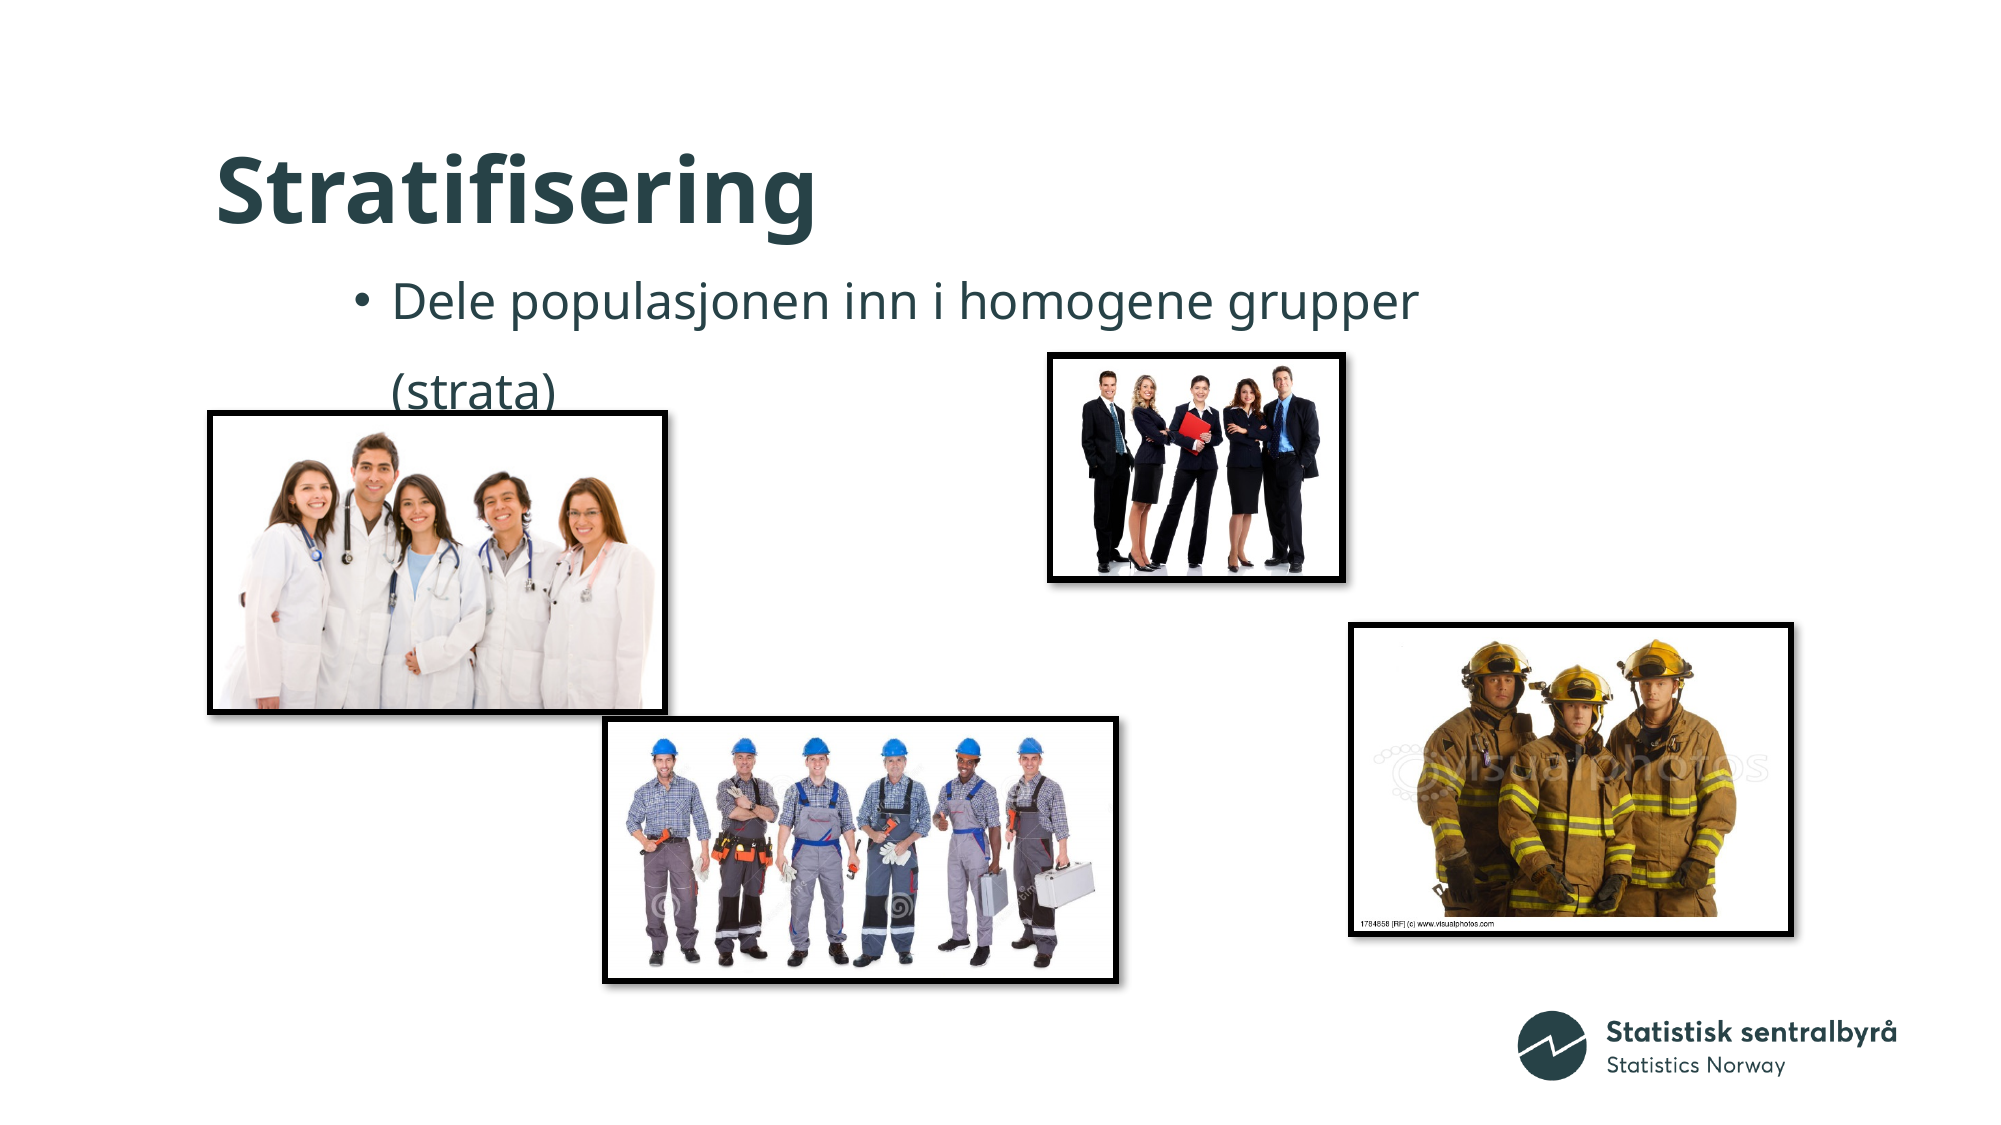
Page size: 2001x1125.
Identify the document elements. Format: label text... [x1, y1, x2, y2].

picture [213, 416, 662, 710]
picture [1052, 358, 1340, 577]
list Dele populasjonen inn i homogene grupper (strata) [338, 231, 1609, 980]
picture [1503, 995, 2000, 1125]
picture [607, 722, 1113, 978]
title Stratifisering [200, 90, 1784, 306]
picture [1354, 627, 1788, 931]
